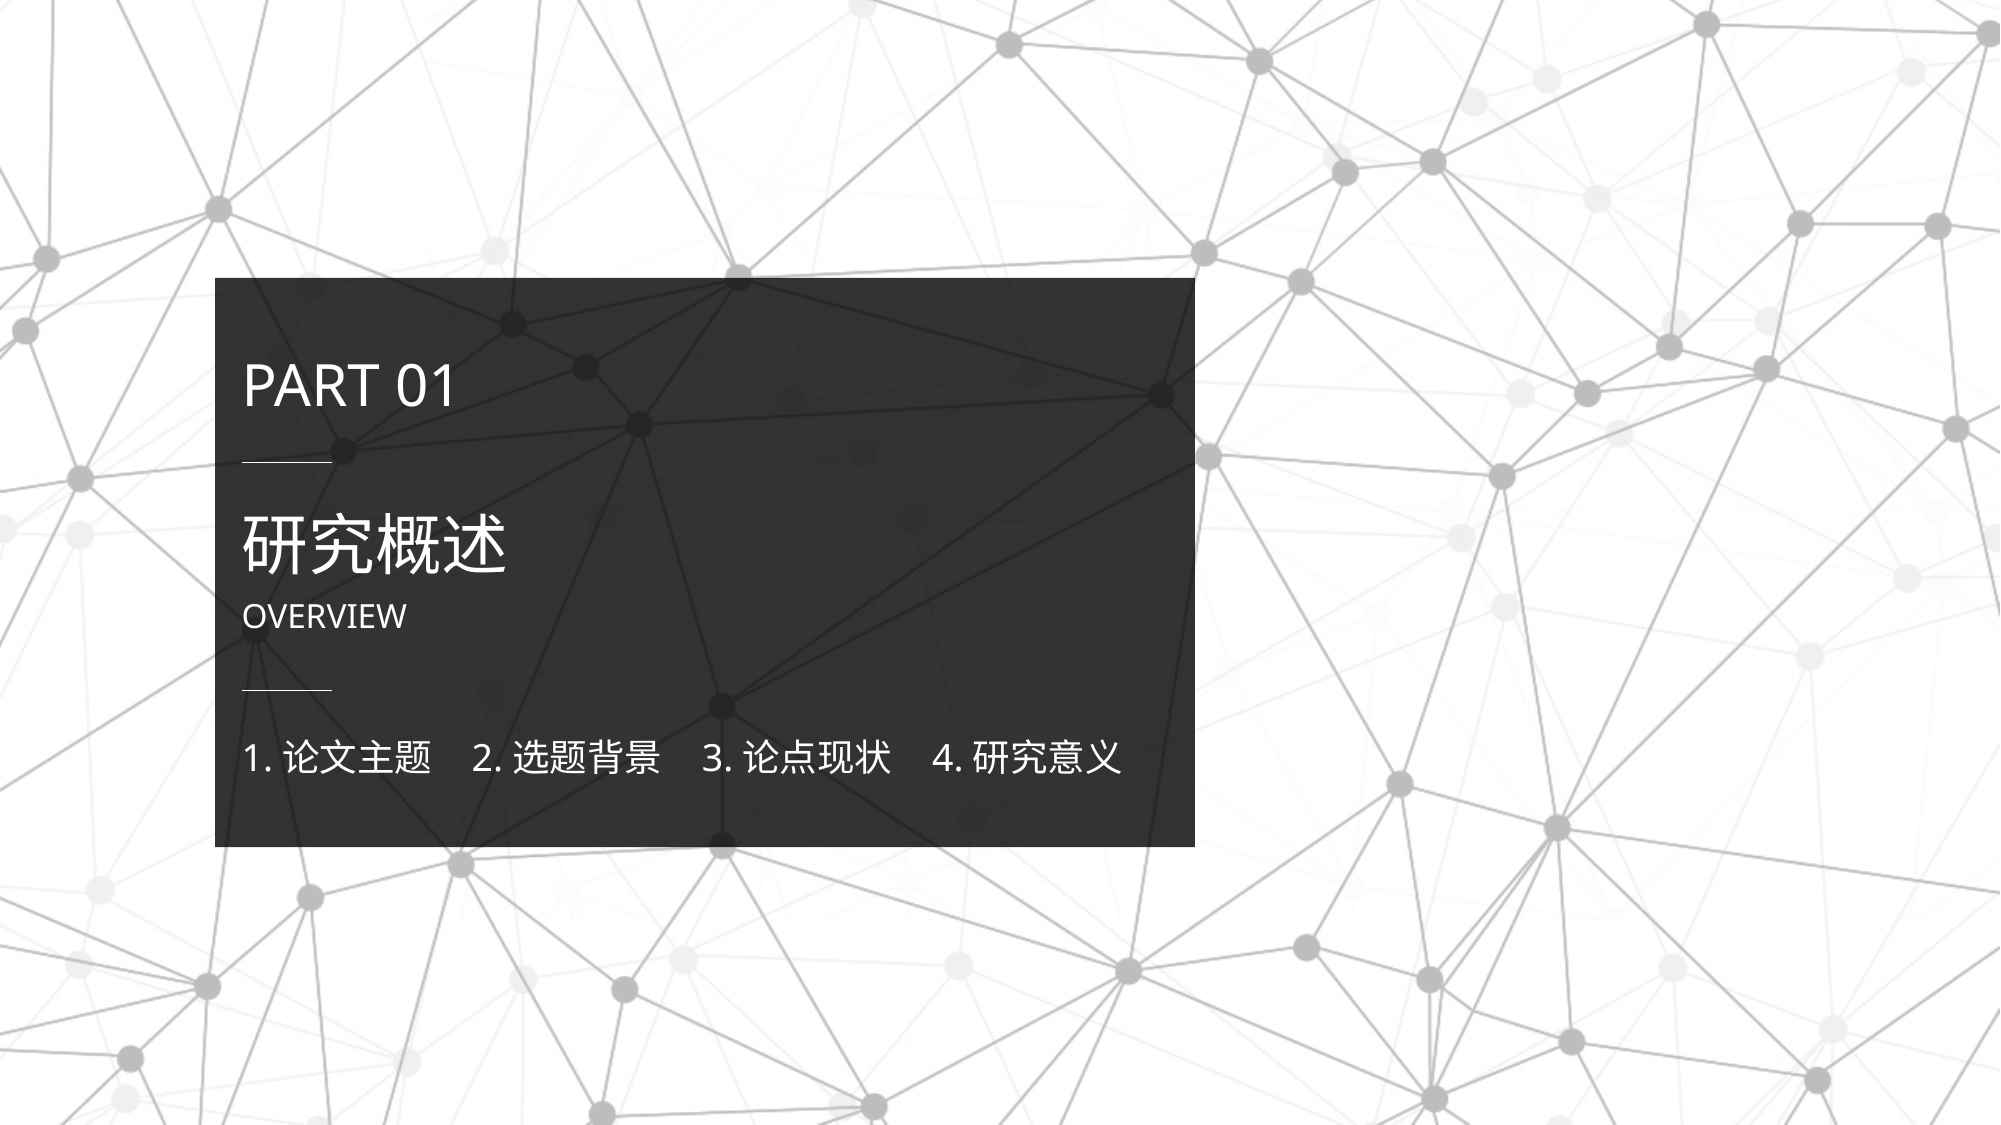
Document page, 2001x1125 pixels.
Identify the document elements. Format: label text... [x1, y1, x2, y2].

list 1.论文主题 [241, 731, 457, 788]
list 3.论点现状 [701, 731, 917, 788]
list 研究概述 [241, 503, 655, 591]
list 2.选题背景 [471, 731, 687, 788]
list 4.研究意义 [932, 731, 1147, 788]
list PART 01 [241, 349, 768, 423]
list OVERVIEW [241, 591, 659, 644]
